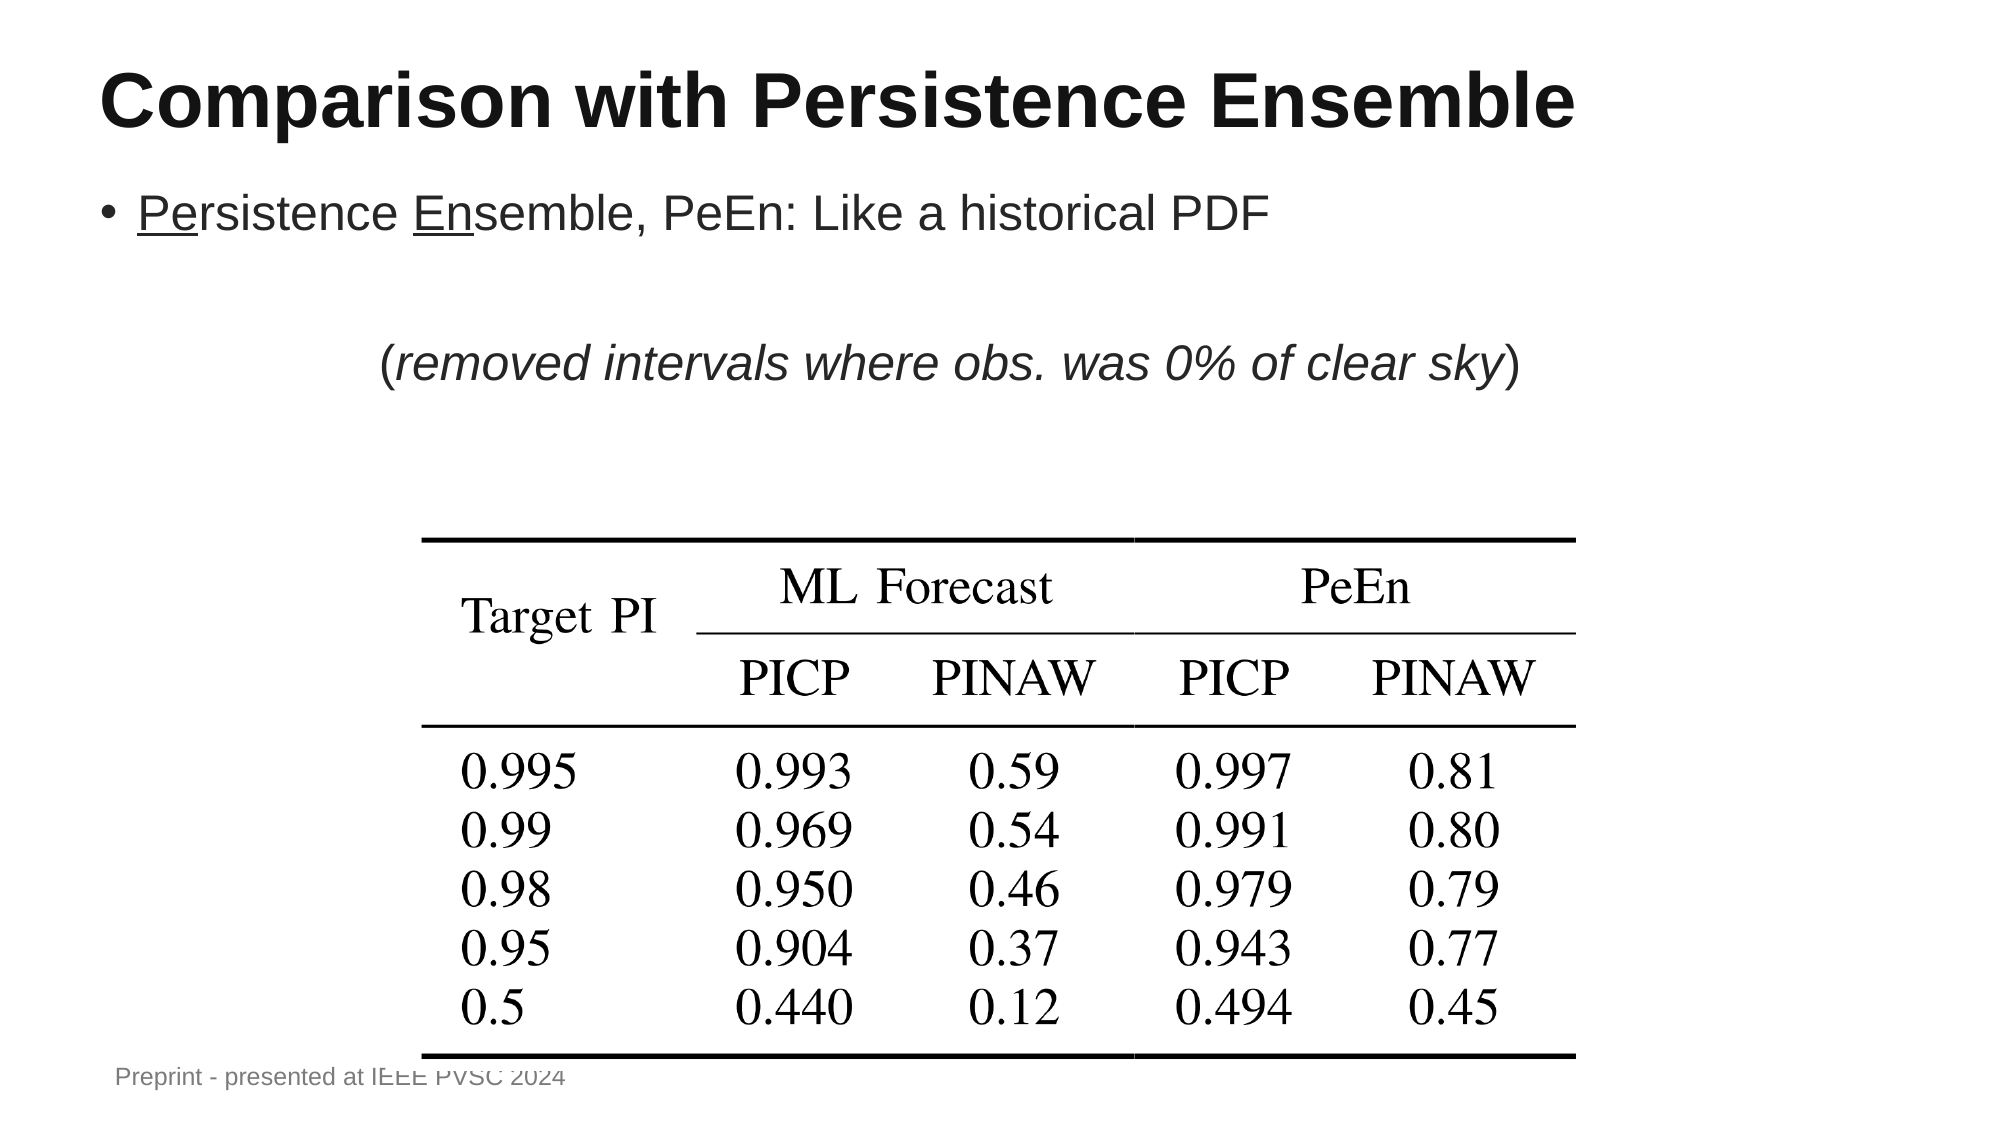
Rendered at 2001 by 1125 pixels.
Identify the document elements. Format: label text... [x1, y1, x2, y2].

list Persistence Ensemble, PeEn: Like a historical PDF (removed intervals where obs. was 0% of clear sky) [99, 187, 1800, 1008]
footer Preprint - presented at IEEE PVSC 2024 [99, 1045, 775, 1106]
picture [385, 514, 1615, 1072]
title Comparison with Persistence Ensemble [99, 49, 1801, 149]
